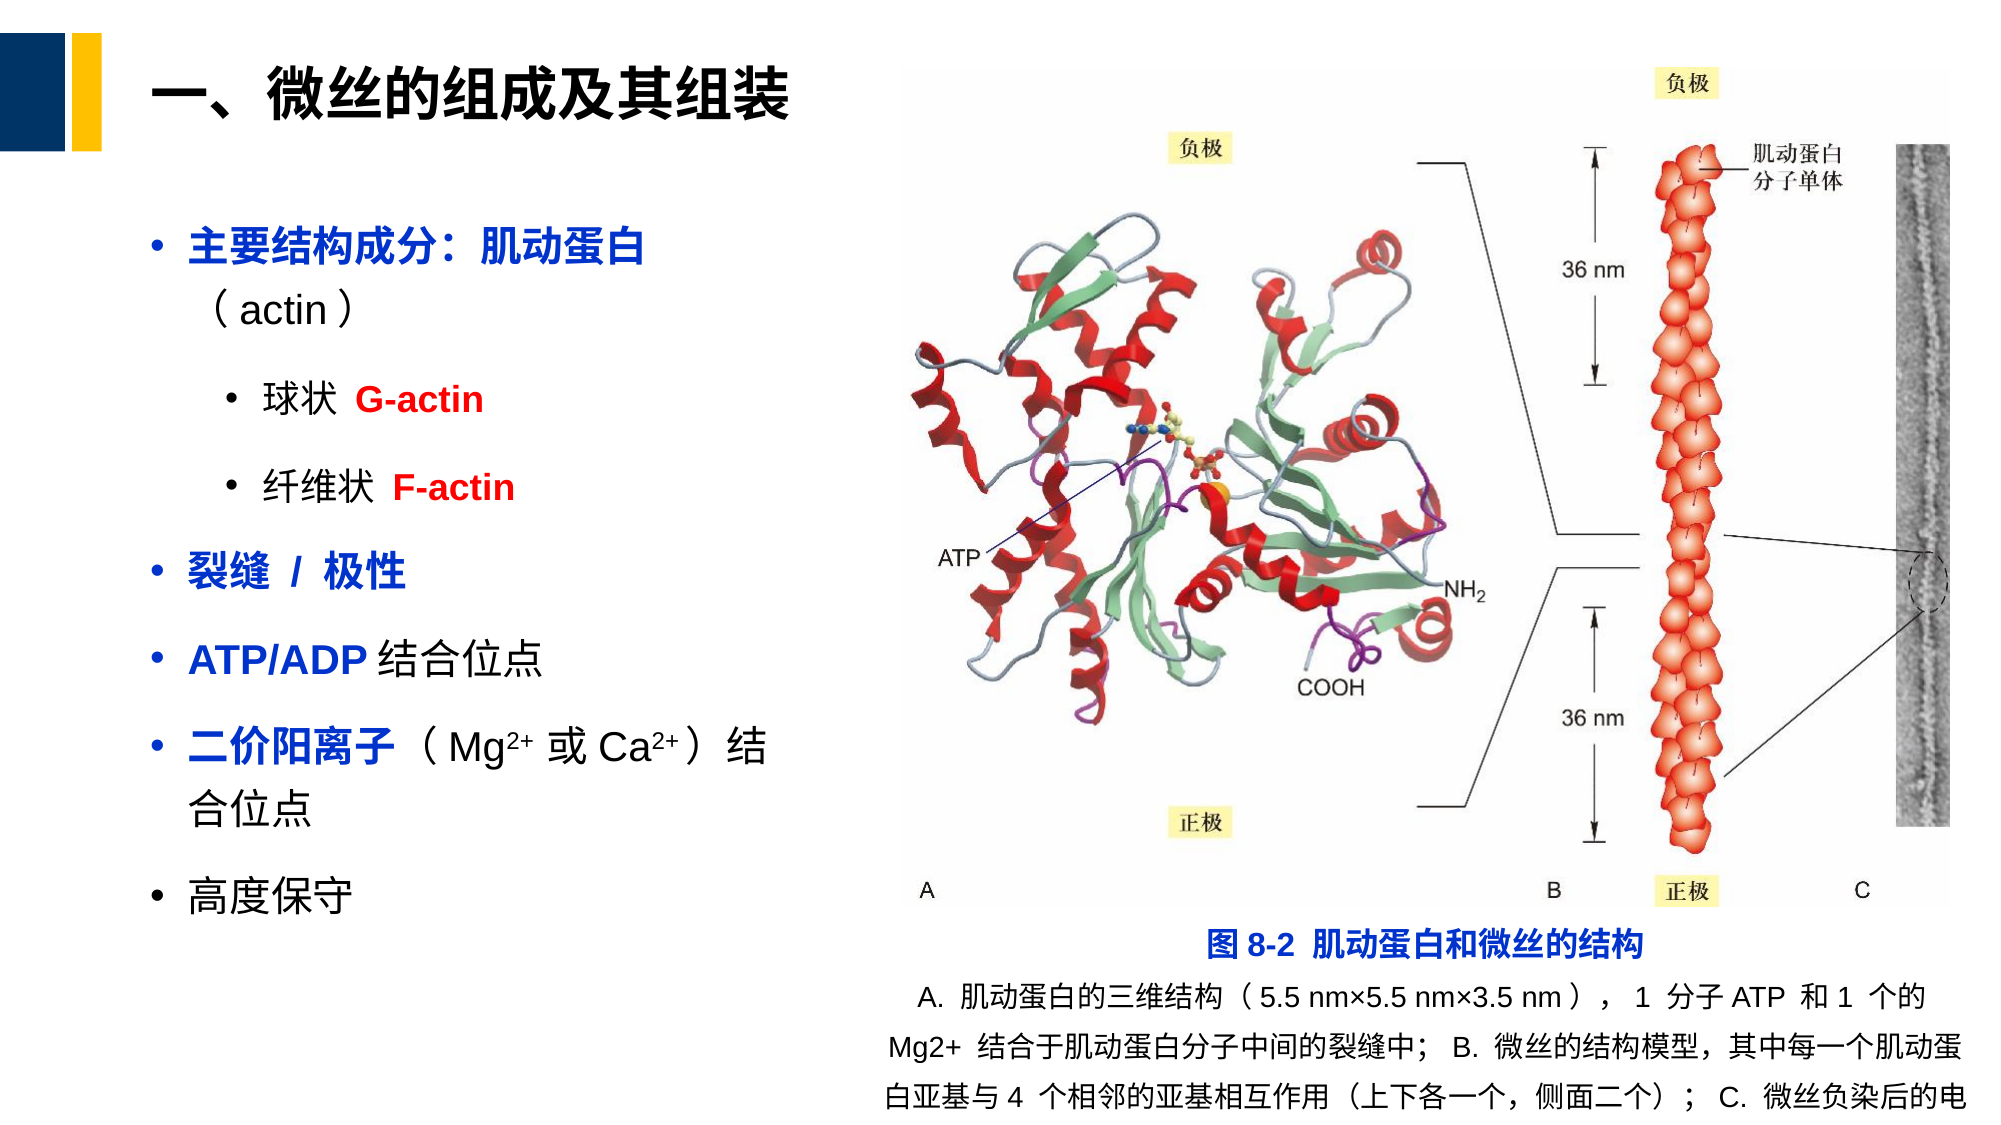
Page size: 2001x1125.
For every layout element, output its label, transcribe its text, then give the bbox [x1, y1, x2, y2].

title 一、微丝的组成及其组装 [135, 33, 1950, 152]
picture [901, 67, 1950, 907]
list 主要结构成分：肌动蛋白（actin） 球状 G-actin 纤维状 F-actin 裂缝 / 极性 ATP/ADP结合位点 二价阳离子（Mg2+ 或Ca2+）结合位点 高度保守 [135, 200, 815, 1092]
text_box 图8-2 肌动蛋白和微丝的结构 A. 肌动蛋白的三维结构（5.5 nm×5.5 nm×3.5 nm），1 分子ATP 和1 个的Mg2+ 结合于肌动蛋白分子中间的裂缝中；B. 微丝的结构模型，其中每一个肌动蛋白亚基与4 个相邻的亚基相互作用（上下各一个，侧面二个）；C. 微丝负染后的电镜图像 [868, 905, 1983, 1125]
